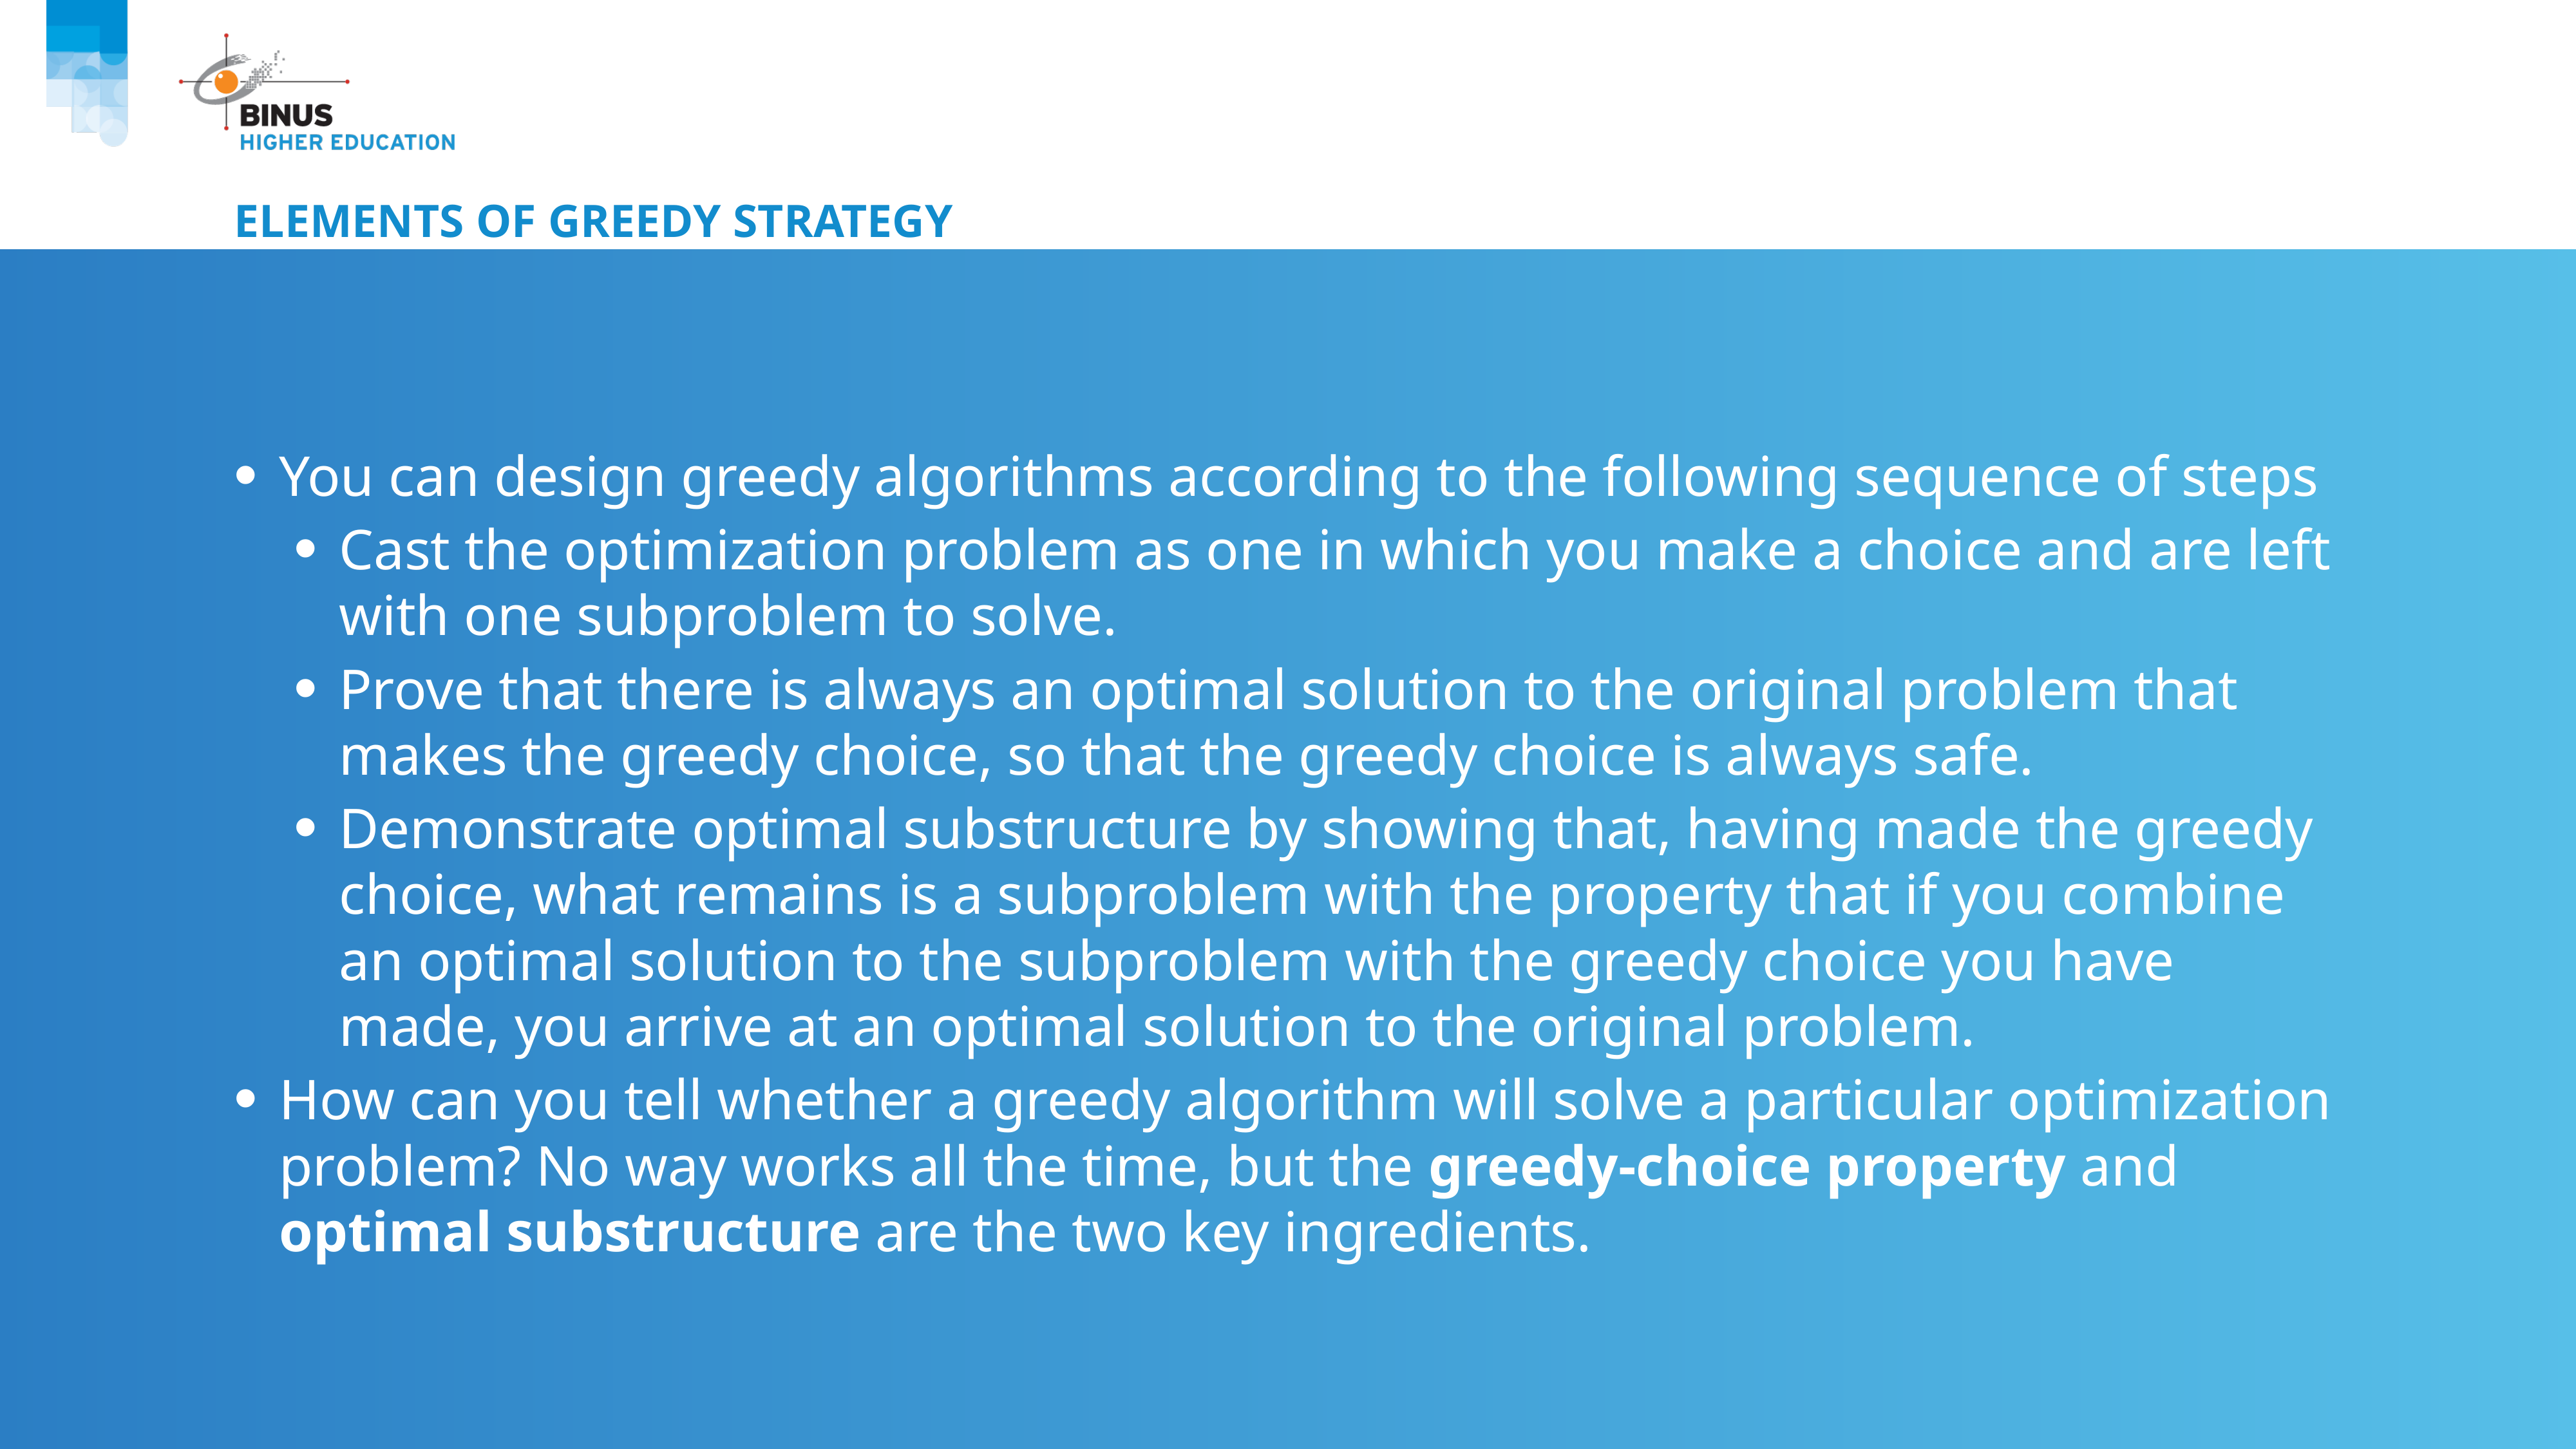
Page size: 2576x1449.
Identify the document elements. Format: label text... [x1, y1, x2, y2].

title Elements of greedy strategy [228, 197, 1784, 252]
list You can design greedy algorithms according to the following sequence of steps Cast the optimization problem as one in which you make a choice and are left with one subproblem to solve. Prove that there is always an optimal solution to the original problem that makes the greedy choice, so that the greedy choice is always safe. Demonstrate optimal substructure by showing that, having made the greedy choice, what remains is a subproblem with the property that if you combine an optimal solution to the subproblem with the greedy choice you have made, you arrive at an optimal solution to the original problem. How can you tell whether a greedy algorithm will solve a particular optimization problem? No way works all the time, but the greedy-choice property and optimal substructure are the two key ingredients. [228, 435, 2349, 1337]
picture [46, 0, 455, 154]
